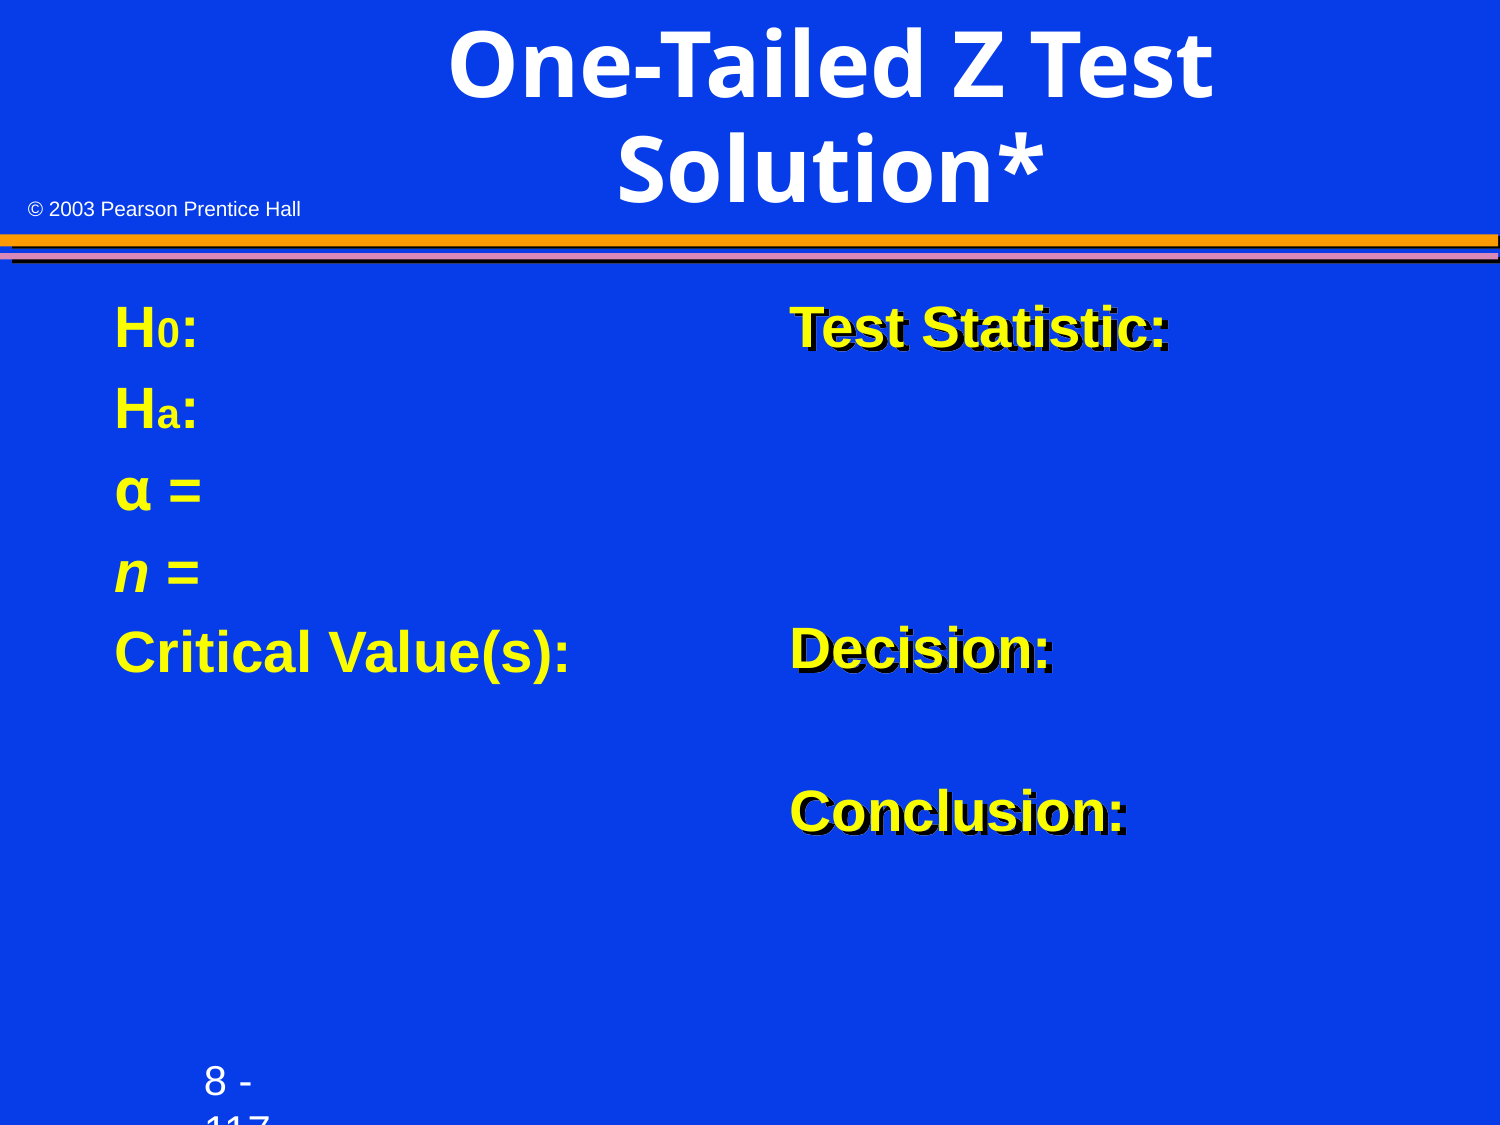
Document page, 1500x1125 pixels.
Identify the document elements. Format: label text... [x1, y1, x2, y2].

title One-Tailed Z Test Solution* [275, 24, 1388, 213]
list H0: Ha: α = n = Critical Value(s): [99, 281, 732, 957]
text_box Test Statistic: Decision: Conclusion: [774, 281, 1400, 957]
